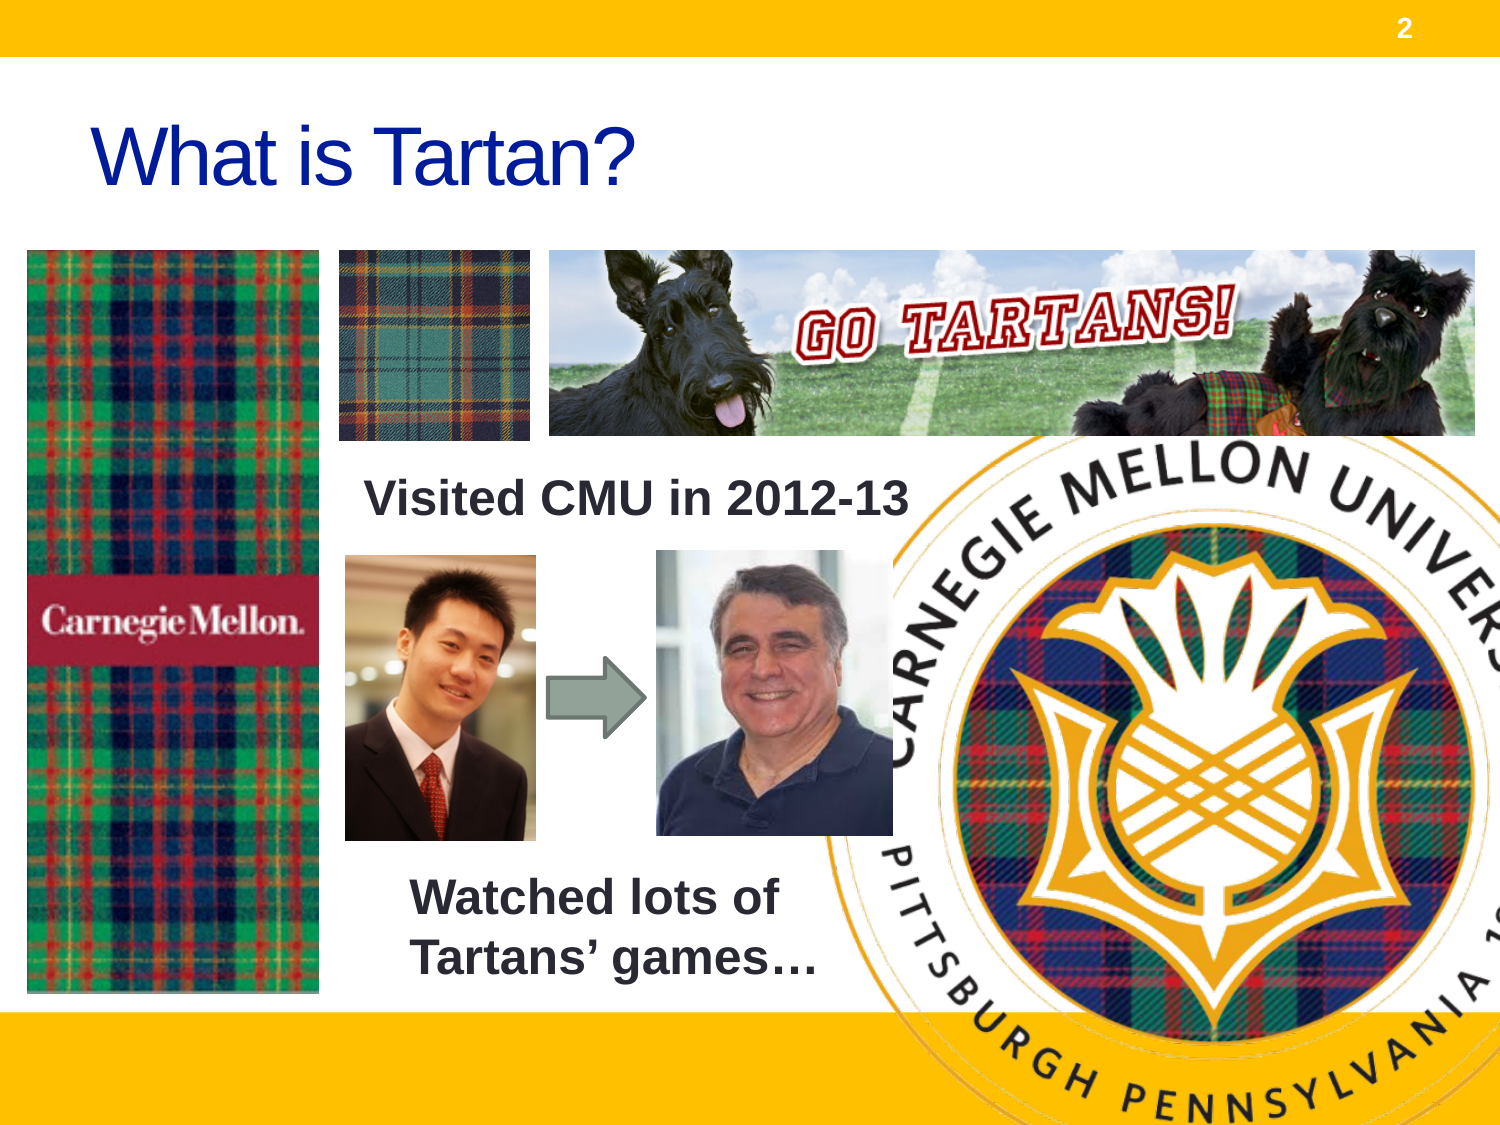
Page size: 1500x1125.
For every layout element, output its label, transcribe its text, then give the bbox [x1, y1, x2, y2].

text_box [546, 655, 647, 740]
picture [27, 250, 319, 994]
picture [345, 554, 537, 841]
slide_number 2 [1381, 0, 1500, 55]
text_box Watched lots of Tartans’ games… [394, 857, 689, 992]
picture [338, 250, 530, 442]
title What is Tartan? [75, 71, 1425, 234]
picture [549, 250, 1500, 1125]
text_box Visited CMU in 2012-13 [348, 457, 689, 533]
